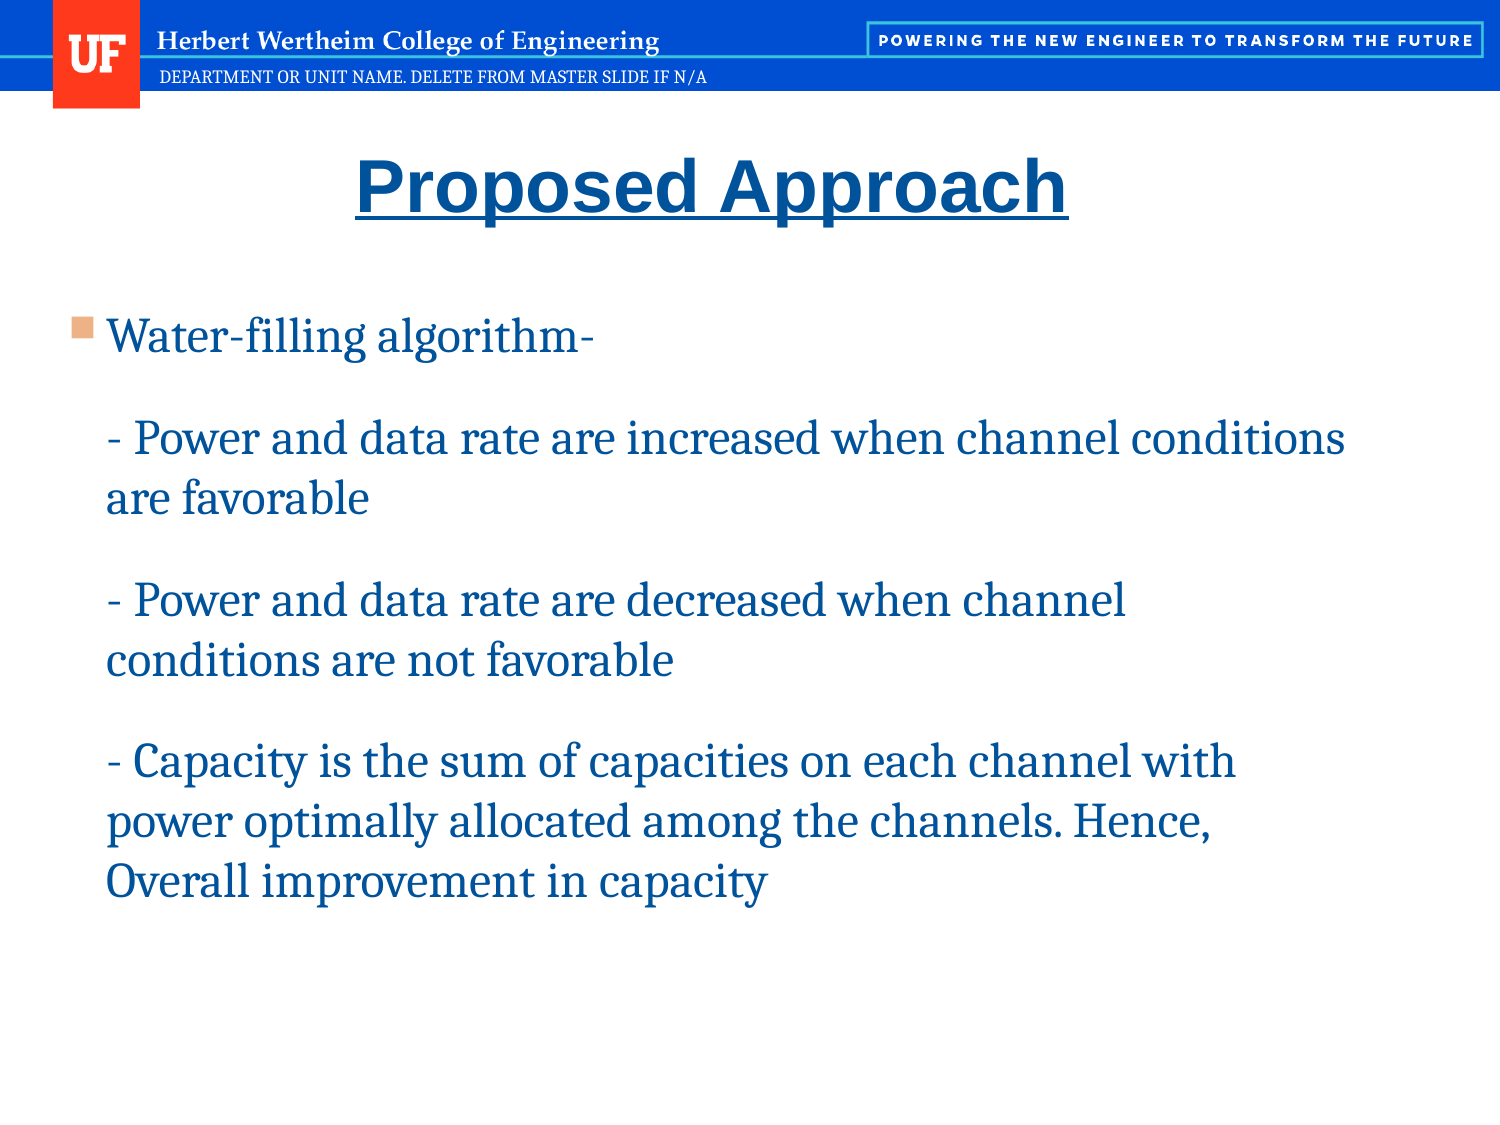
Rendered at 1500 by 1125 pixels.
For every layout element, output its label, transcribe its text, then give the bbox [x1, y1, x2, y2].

picture [0, 0, 1500, 117]
title Proposed Approach [92, 129, 1332, 269]
list Water-filling algorithm- - Power and data rate are increased when channel conditions are favorable - Power and data rate are decreased when channel conditions are not favorable - Capacity is the sum of capacities on each channel with power optimally allocated among the channels. Hence, Overall improvement in capacity [53, 295, 1364, 1048]
